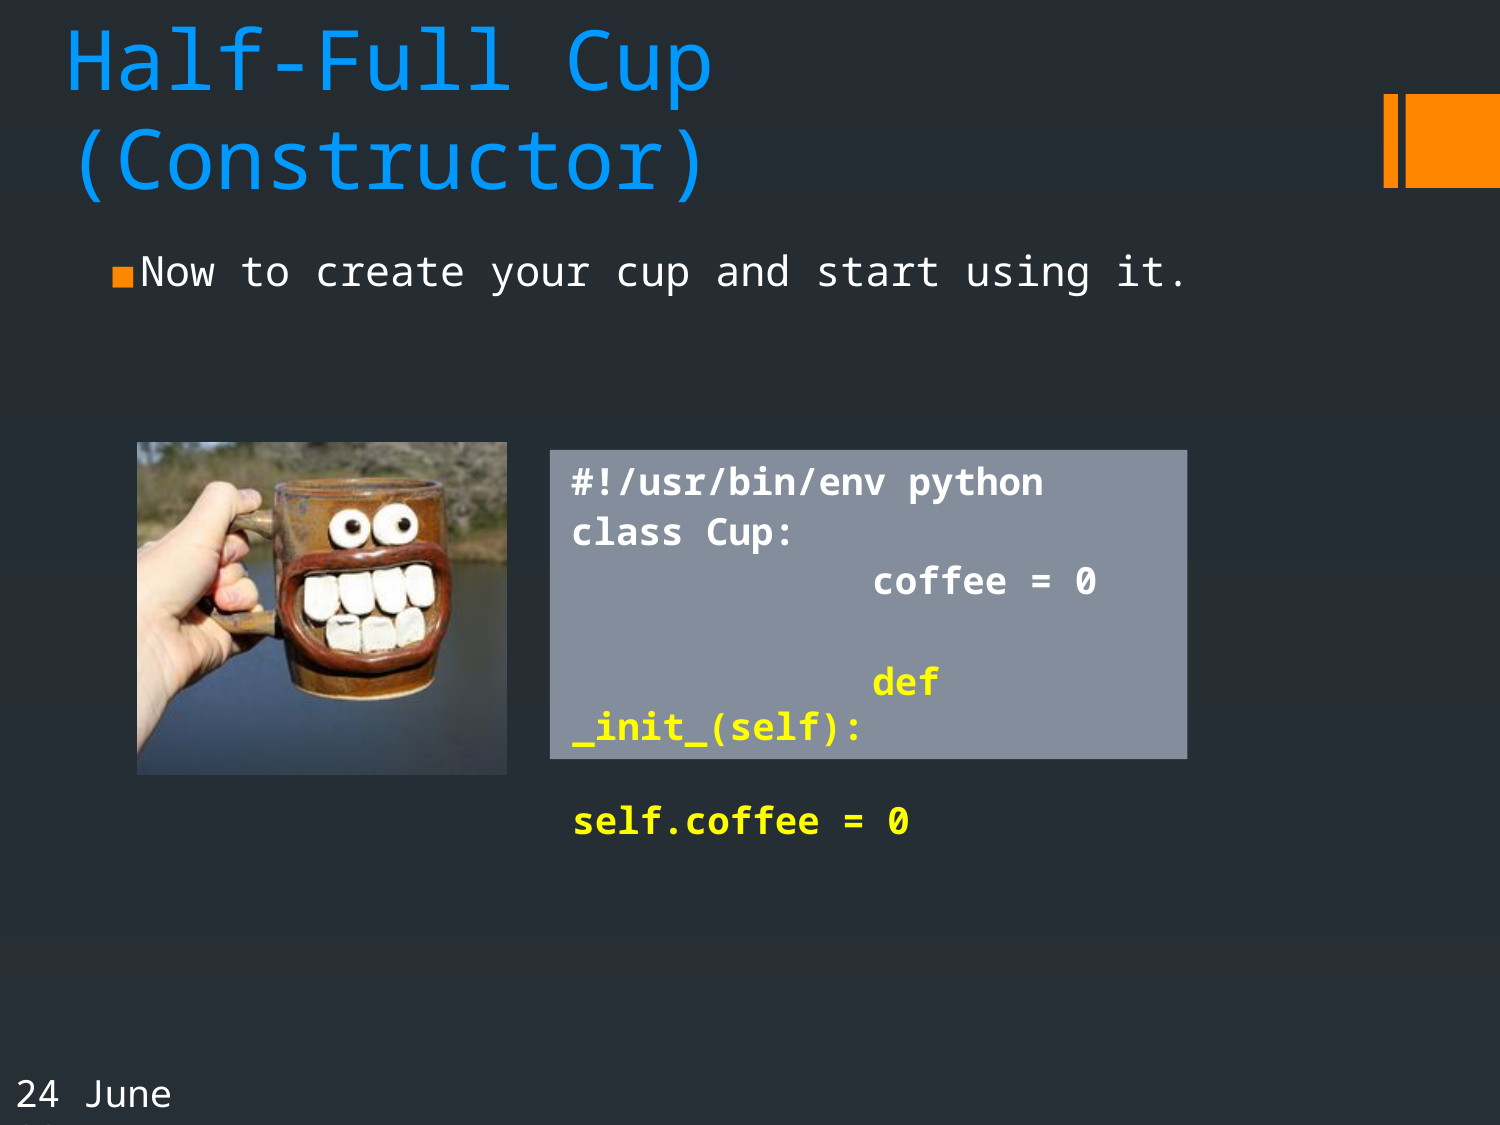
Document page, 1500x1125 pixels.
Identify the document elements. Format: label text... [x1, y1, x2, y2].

title Half-Full Cup (Constructor) [50, 24, 1325, 215]
list Now to create your cup and start using it. [87, 237, 1288, 1013]
picture [137, 441, 507, 776]
text_box #!/usr/bin/env python class Cup: coffee = 0 def _init_(self): self.coffee = 0 [549, 449, 1188, 760]
